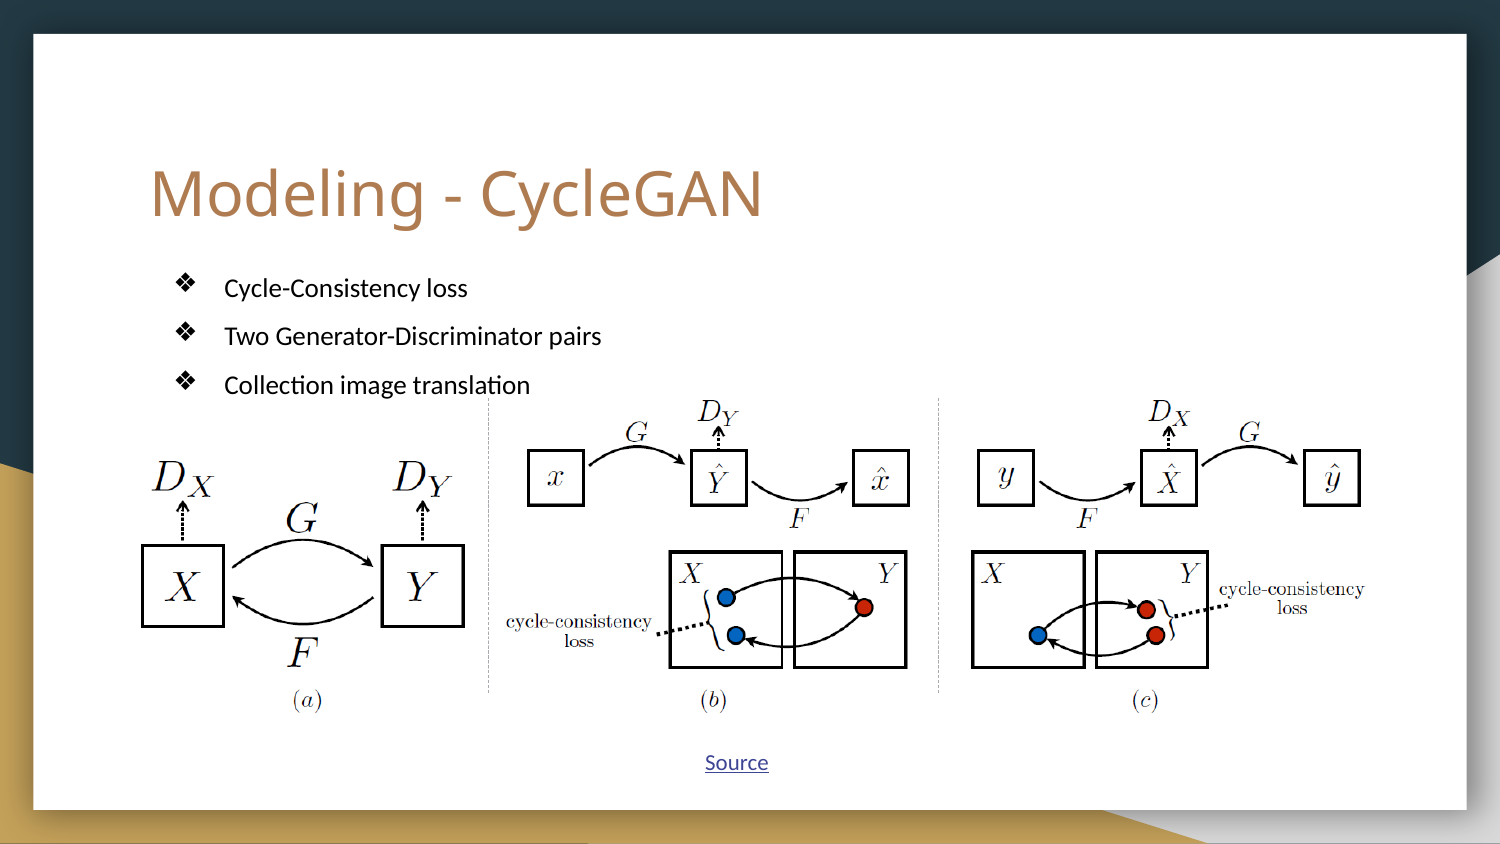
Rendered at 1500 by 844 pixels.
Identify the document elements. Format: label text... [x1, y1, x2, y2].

title Modeling - CycleGAN [134, 138, 1366, 296]
text_box Source [690, 733, 810, 789]
picture [120, 358, 1380, 723]
text_box Cycle-Consistency loss Two Generator-Discriminator pairs Collection image translation [134, 238, 983, 357]
